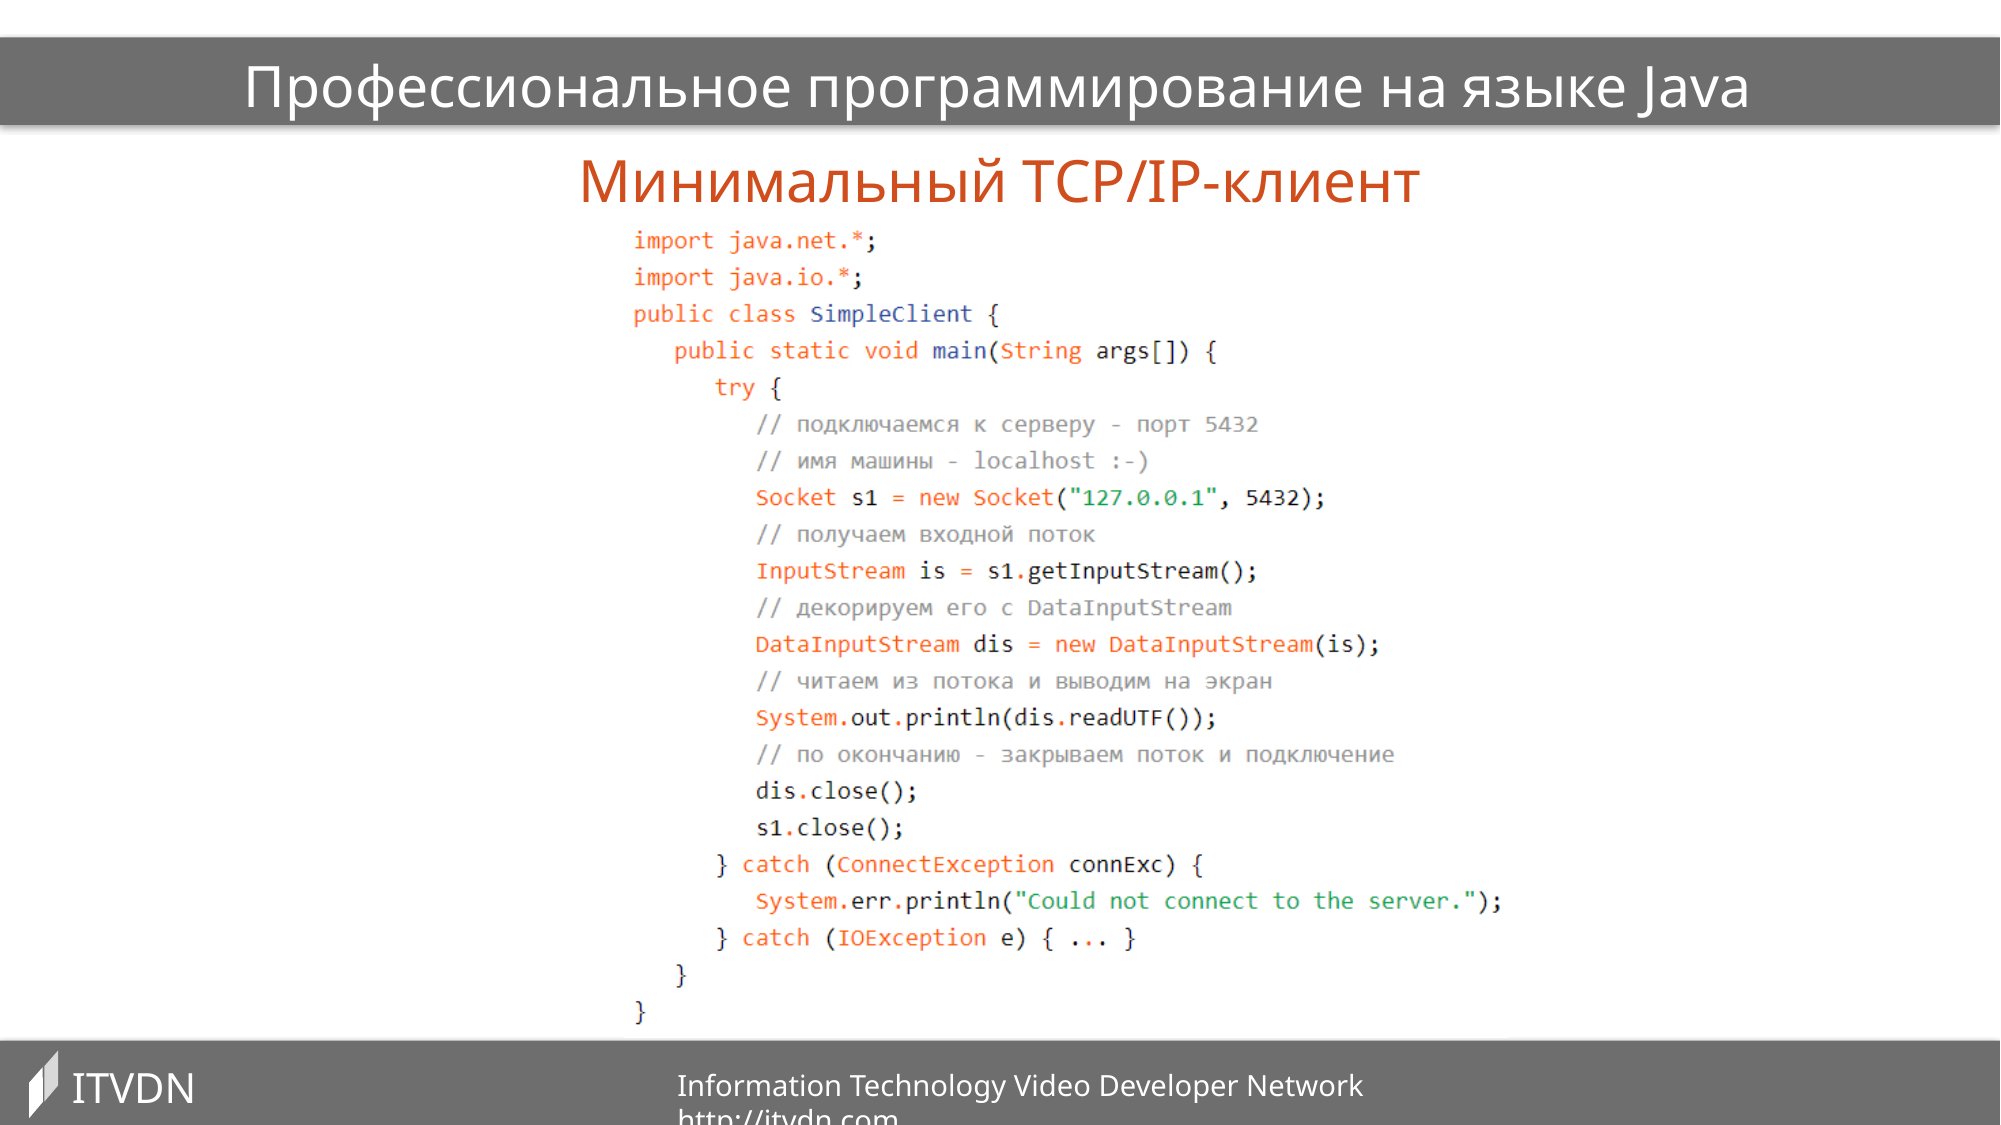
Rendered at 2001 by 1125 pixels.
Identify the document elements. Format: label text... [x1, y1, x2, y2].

text_box ITVDN [62, 1054, 212, 1120]
text_box [0, 34, 2000, 128]
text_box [28, 1050, 59, 1119]
text_box Профессиональное программирование на языке Java [207, 37, 1788, 132]
text_box Information Technology Video Developer Network http://itvdn.com [662, 1059, 1963, 1125]
text_box Минимальный TCP/IP-клиент [324, 138, 1675, 225]
text_box [0, 1037, 2000, 1125]
picture [624, 219, 1509, 1038]
